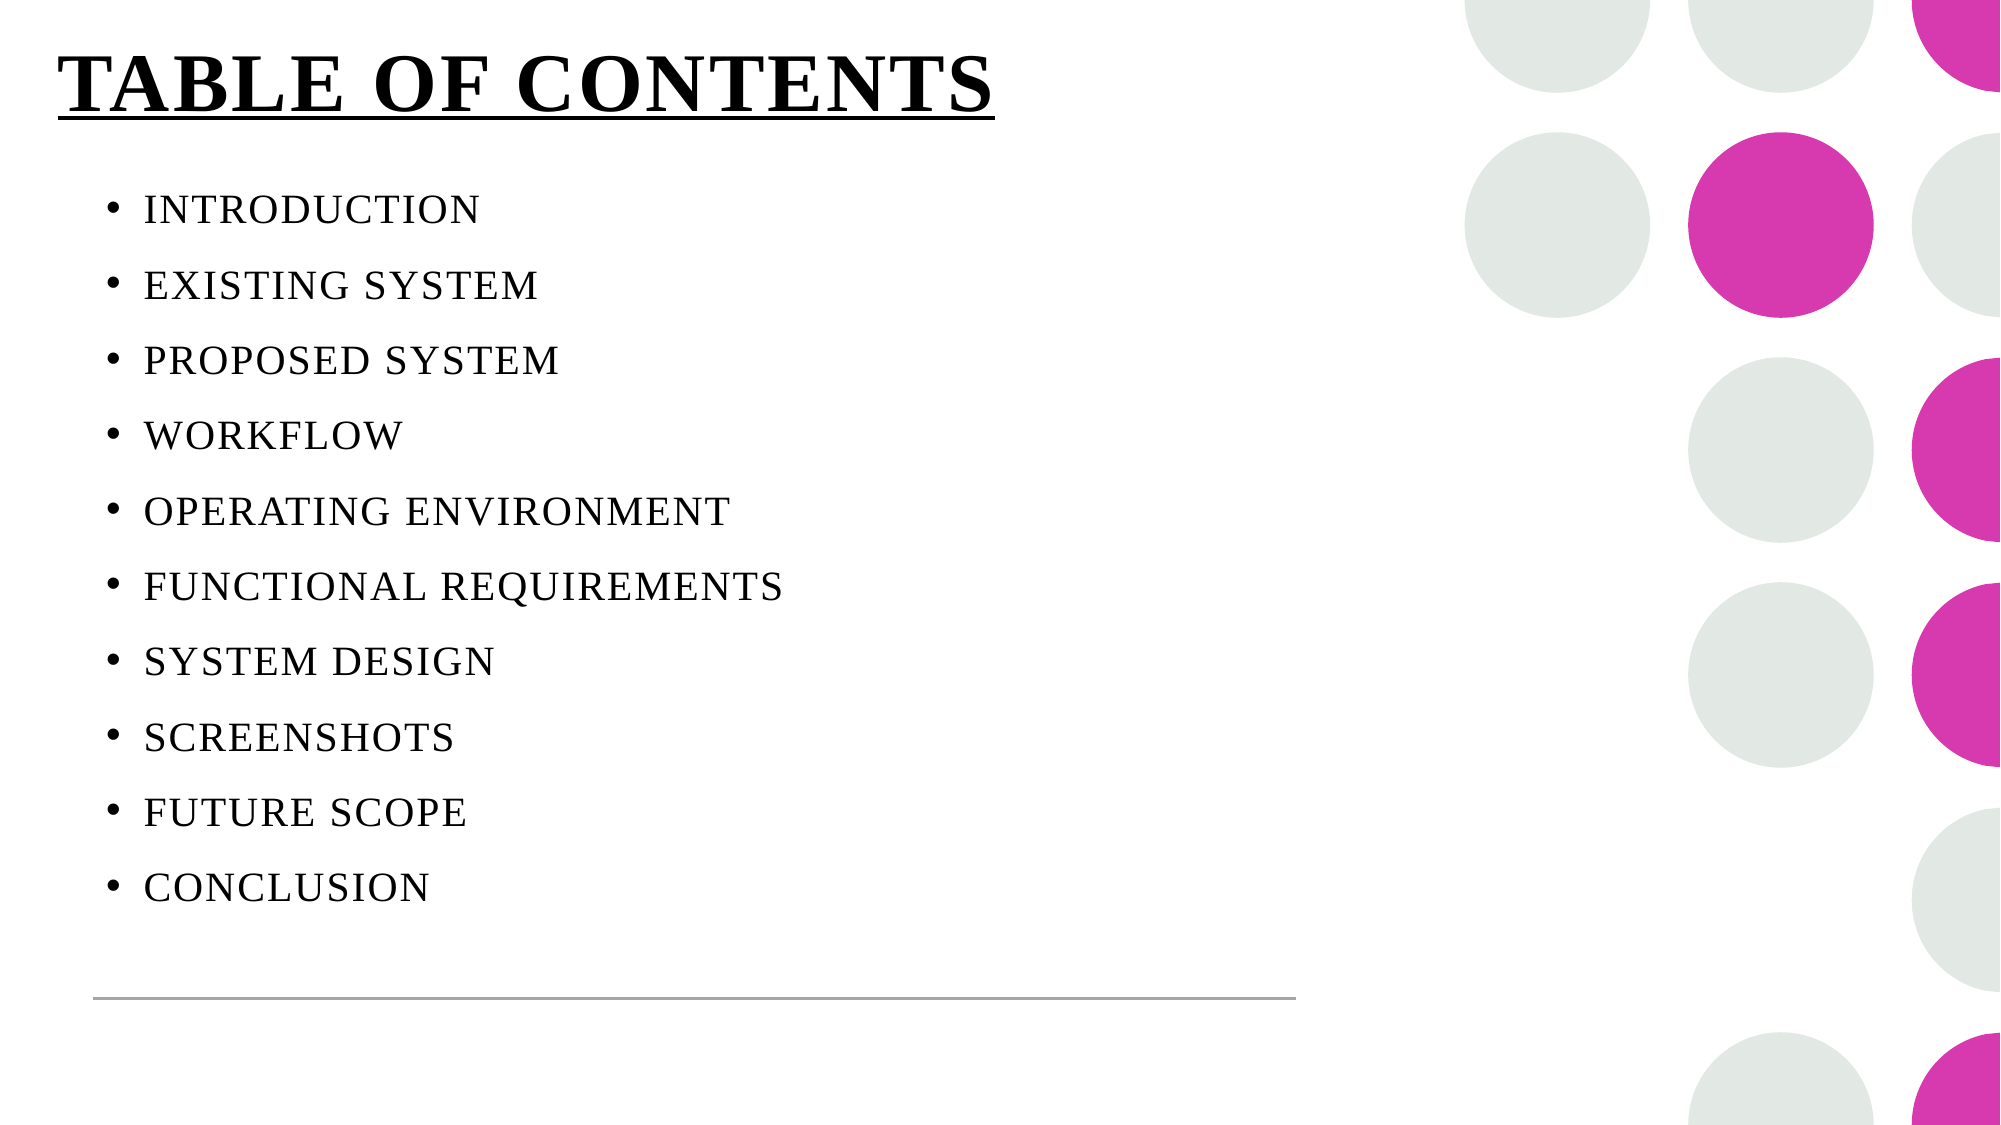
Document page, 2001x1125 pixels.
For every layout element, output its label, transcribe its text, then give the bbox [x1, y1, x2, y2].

list INTRODUCTION EXISTING SYSTEM PROPOSED SYSTEM WORKFLOW OPERATING ENVIRONMENT FUNCTIONAL REQUIREMENTS SYSTEM DESIGN SCREENSHOTS FUTURE SCOPE CONCLUSION [88, 157, 1292, 968]
title TABLE OF CONTENTS [39, 0, 2000, 209]
